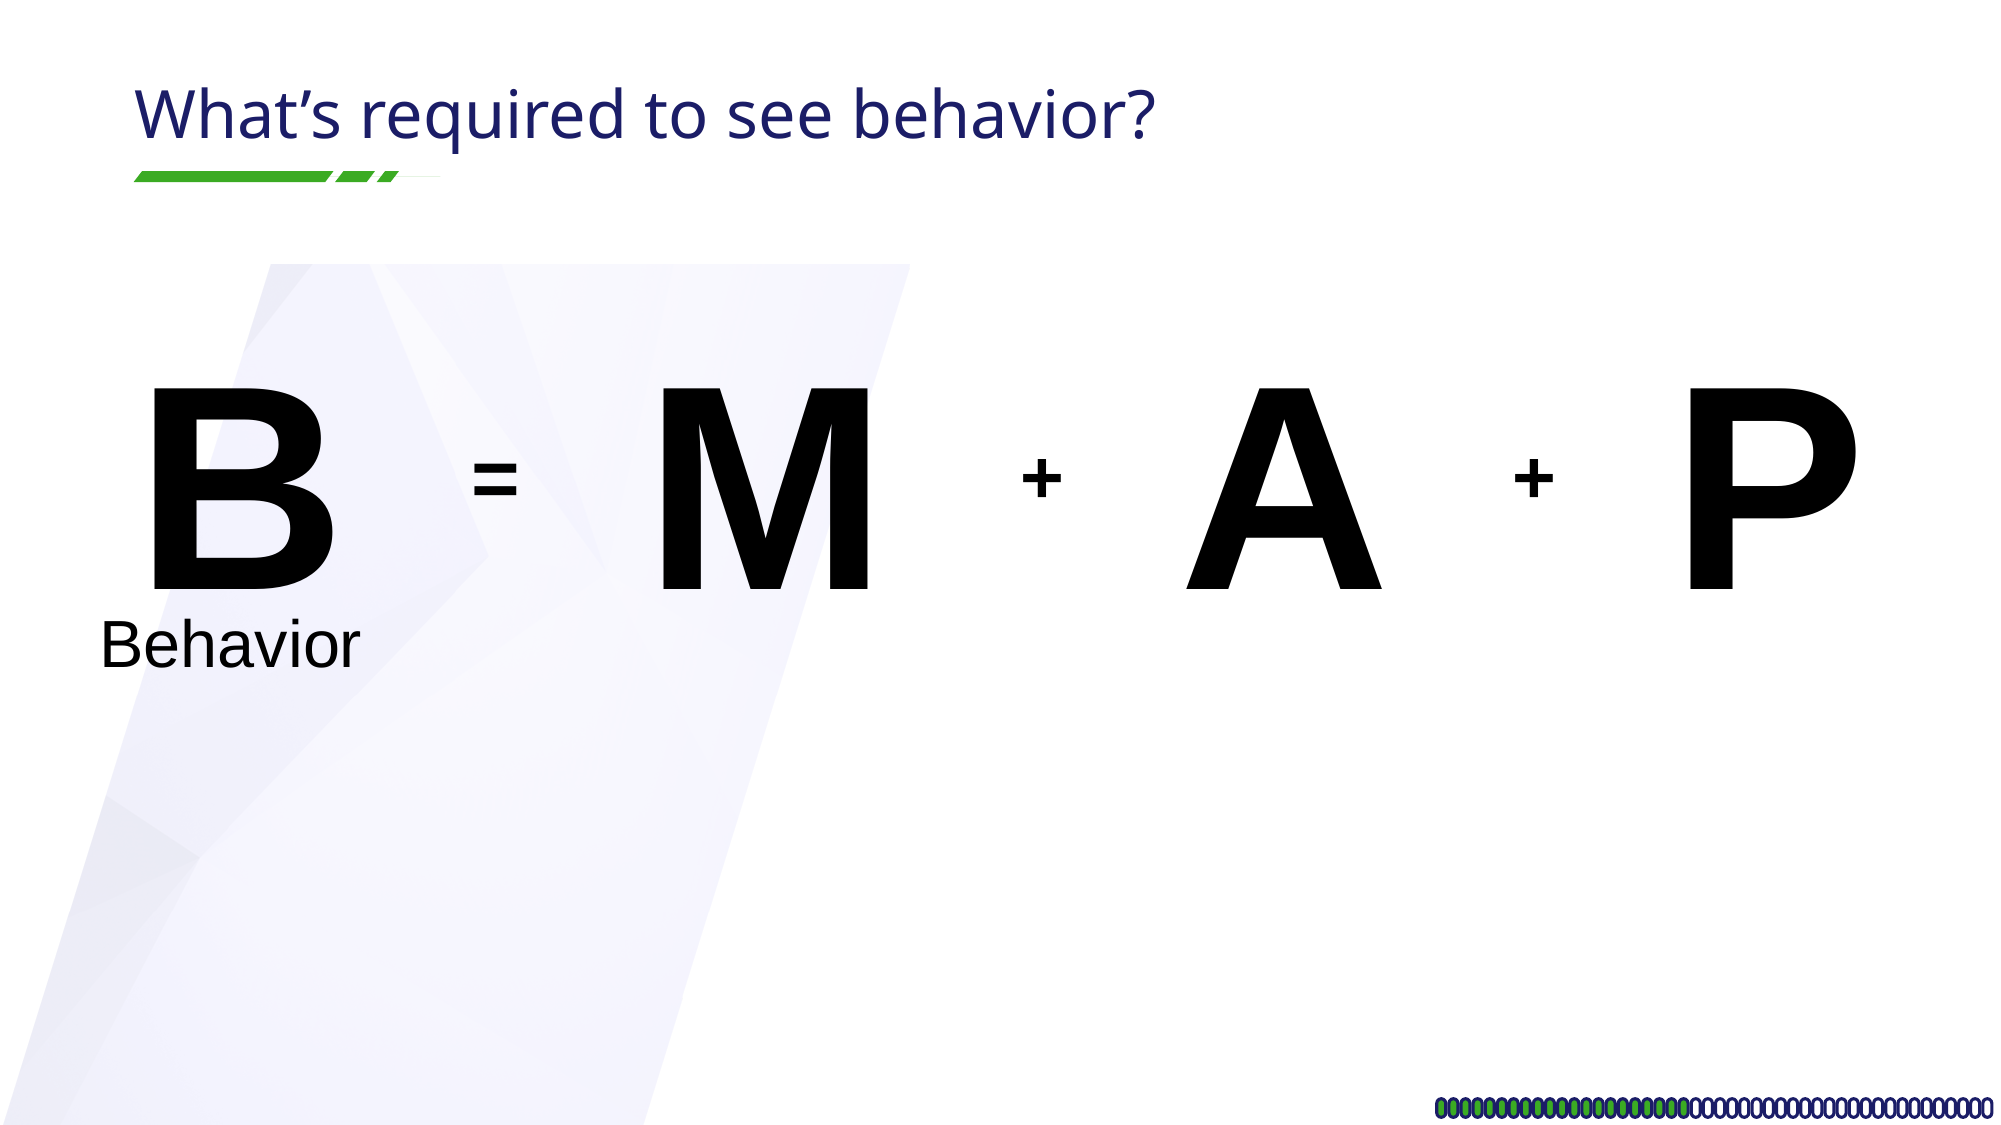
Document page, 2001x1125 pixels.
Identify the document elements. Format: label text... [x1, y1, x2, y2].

text_box + [1006, 421, 1095, 526]
text_box [1982, 1098, 1992, 1118]
text_box [1934, 1098, 1944, 1118]
text_box [1849, 1098, 1859, 1118]
text_box [1897, 1098, 1908, 1118]
text_box [1703, 1098, 1713, 1118]
text_box [1654, 1098, 1664, 1118]
text_box [1739, 1098, 1749, 1118]
text_box [1910, 1098, 1920, 1118]
text_box [1448, 1098, 1458, 1118]
text_box [1764, 1098, 1774, 1118]
text_box [1642, 1098, 1652, 1118]
text_box [1545, 1098, 1555, 1118]
text_box [1861, 1098, 1871, 1118]
text_box [1800, 1098, 1810, 1118]
text_box [1497, 1098, 1507, 1118]
text_box + [1498, 420, 1587, 526]
text_box [1776, 1098, 1786, 1118]
text_box [1946, 1098, 1956, 1118]
text_box [1509, 1098, 1519, 1118]
text_box [1473, 1098, 1483, 1118]
text_box [1533, 1098, 1543, 1118]
text_box [1727, 1098, 1737, 1118]
text_box [1837, 1098, 1847, 1118]
text_box [1569, 1098, 1579, 1118]
text_box [1873, 1098, 1883, 1118]
text_box [1630, 1098, 1640, 1118]
text_box [1788, 1098, 1798, 1118]
text_box [1691, 1098, 1701, 1118]
text_box [1679, 1098, 1689, 1118]
text_box [1667, 1098, 1677, 1118]
text_box [1958, 1098, 1968, 1118]
text_box [1581, 1098, 1591, 1118]
text_box [1461, 1098, 1471, 1118]
text_box [1594, 1098, 1604, 1118]
text_box [1752, 1098, 1762, 1118]
text_box [1521, 1098, 1531, 1118]
text_box [1557, 1098, 1567, 1118]
text_box A [1164, 290, 1397, 656]
text_box [1436, 1098, 1446, 1118]
picture [2, 264, 910, 1125]
text_box [1485, 1098, 1495, 1118]
text_box [1824, 1098, 1835, 1118]
text_box [1885, 1098, 1895, 1118]
text_box [1715, 1098, 1725, 1118]
text_box [1922, 1098, 1932, 1118]
text_box P [1656, 290, 2000, 656]
text_box What’s required to see behavior? [119, 64, 1667, 160]
text_box [1618, 1098, 1628, 1118]
text_box [1812, 1098, 1822, 1118]
text_box [1970, 1098, 1980, 1118]
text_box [131, 169, 442, 183]
text_box [1606, 1098, 1616, 1118]
